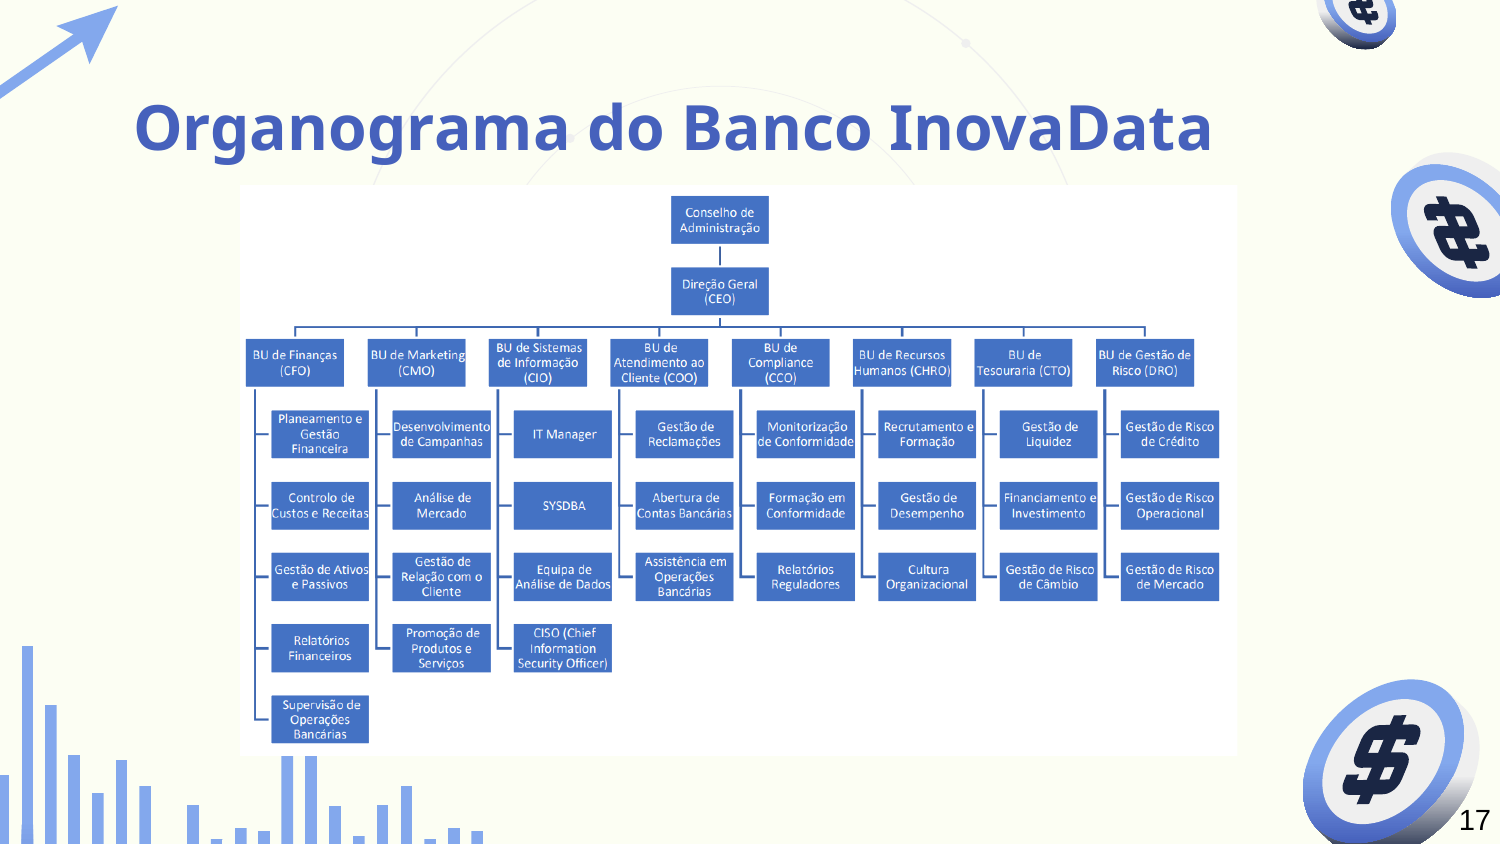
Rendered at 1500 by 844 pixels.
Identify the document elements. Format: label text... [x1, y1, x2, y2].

text_box 17 [1443, 793, 1500, 844]
picture [239, 184, 1238, 756]
title Organograma do Banco InovaData [118, 72, 1382, 167]
